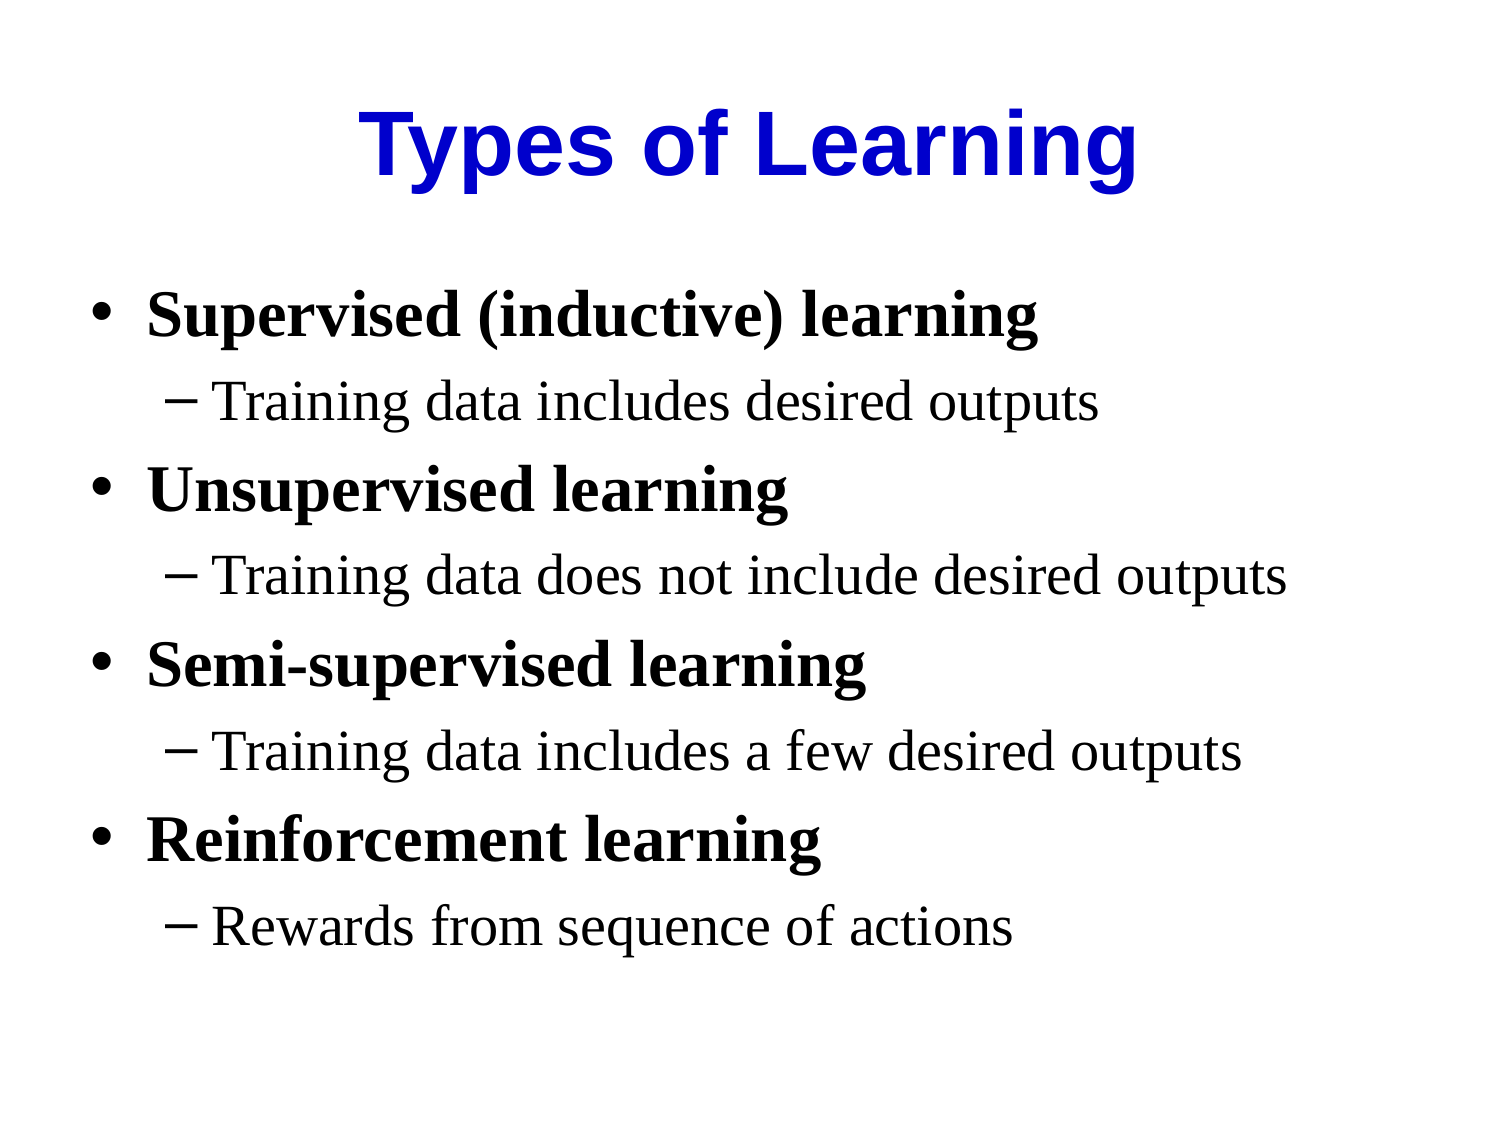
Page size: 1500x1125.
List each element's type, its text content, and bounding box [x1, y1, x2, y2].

title Types of Learning [75, 45, 1425, 233]
list Supervised (inductive) learning Training data includes desired outputs Unsupervised learning Training data does not include desired outputs Semi-supervised learning Training data includes a few desired outputs Reinforcement learning Rewards from sequence of actions [75, 262, 1450, 1013]
